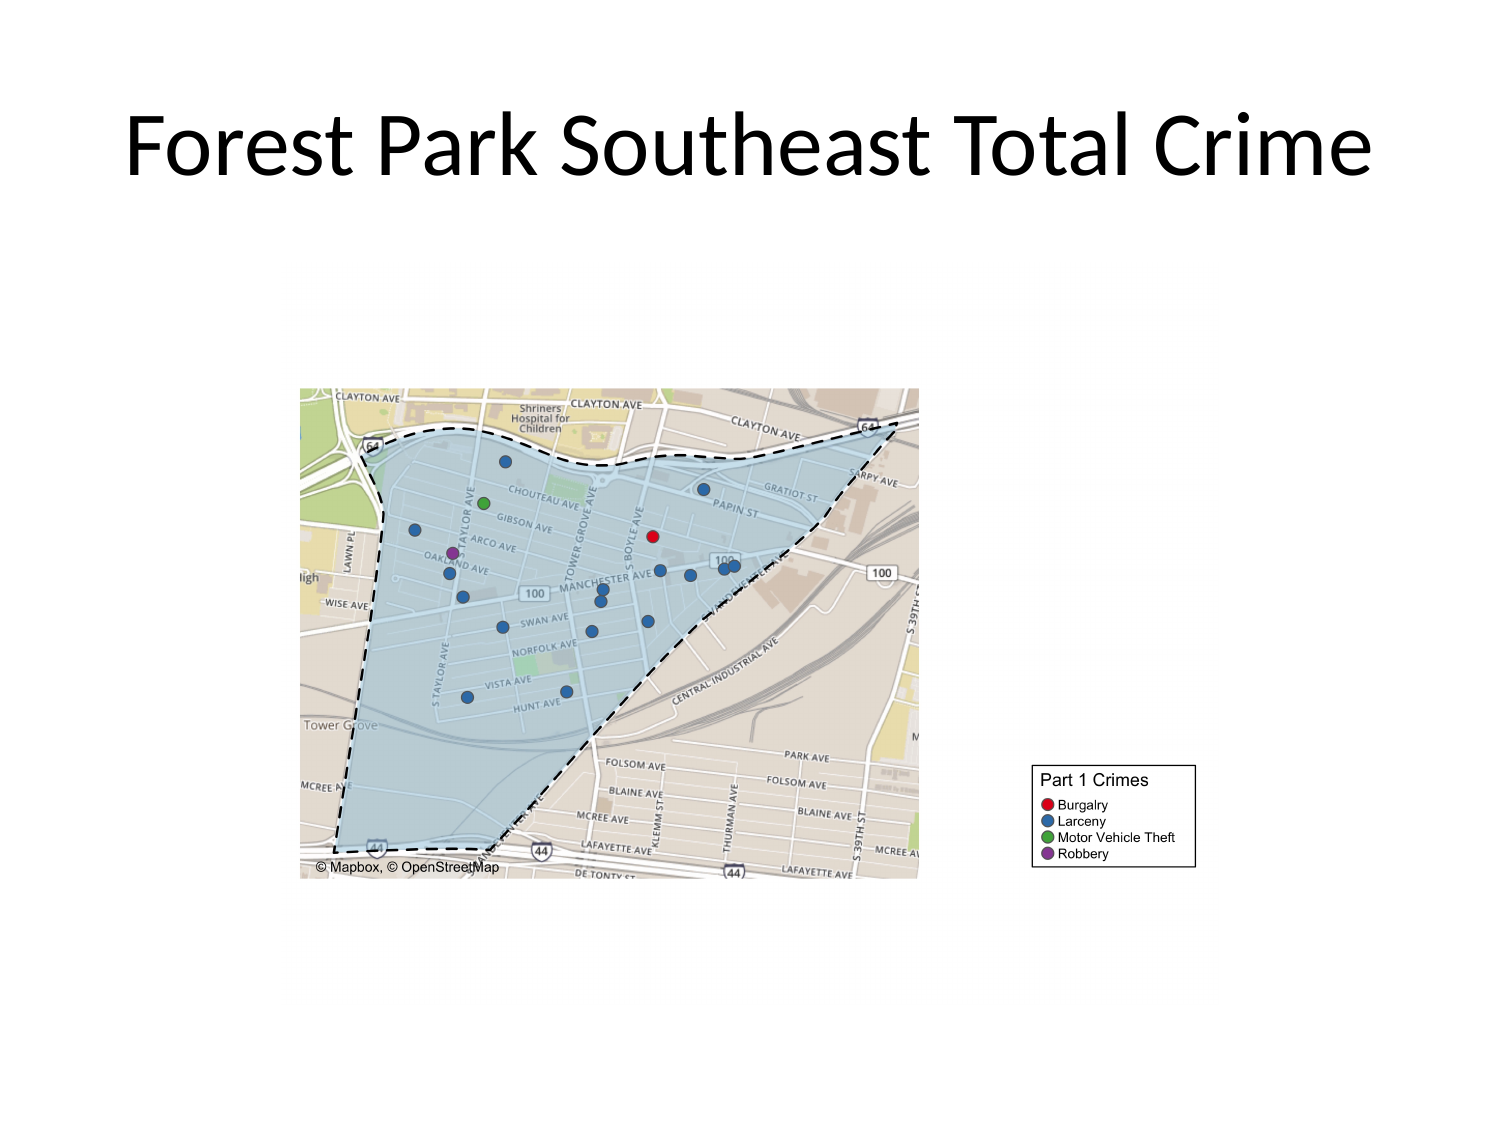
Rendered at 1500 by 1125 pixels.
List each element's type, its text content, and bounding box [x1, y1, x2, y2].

picture [281, 262, 1219, 1005]
title Forest Park Southeast Total Crime [75, 45, 1425, 233]
